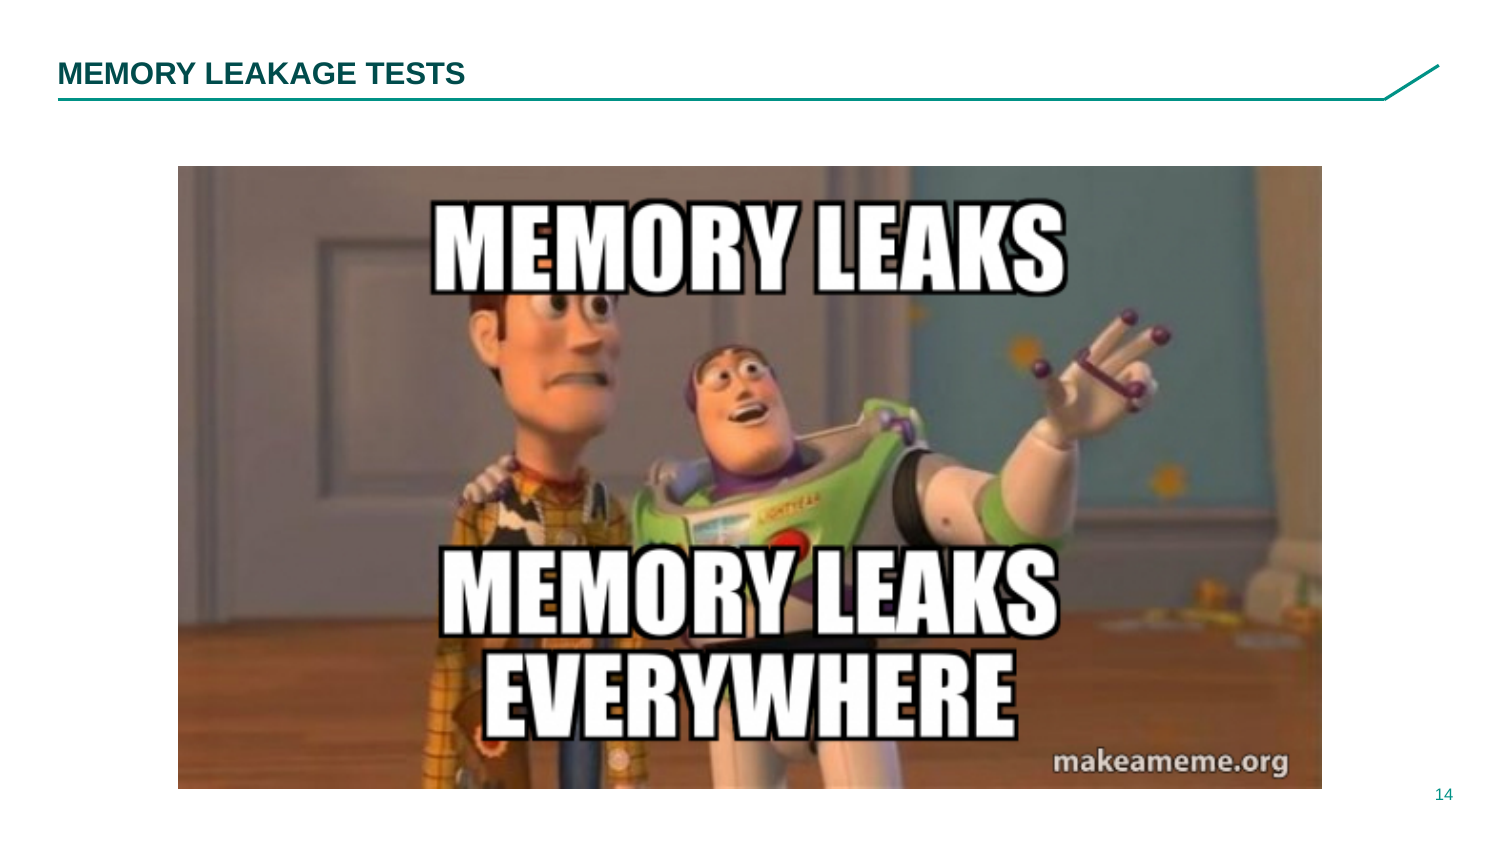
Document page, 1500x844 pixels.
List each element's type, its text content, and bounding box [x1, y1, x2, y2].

list Memory leakage tests [57, 57, 1442, 93]
picture [178, 166, 1322, 789]
